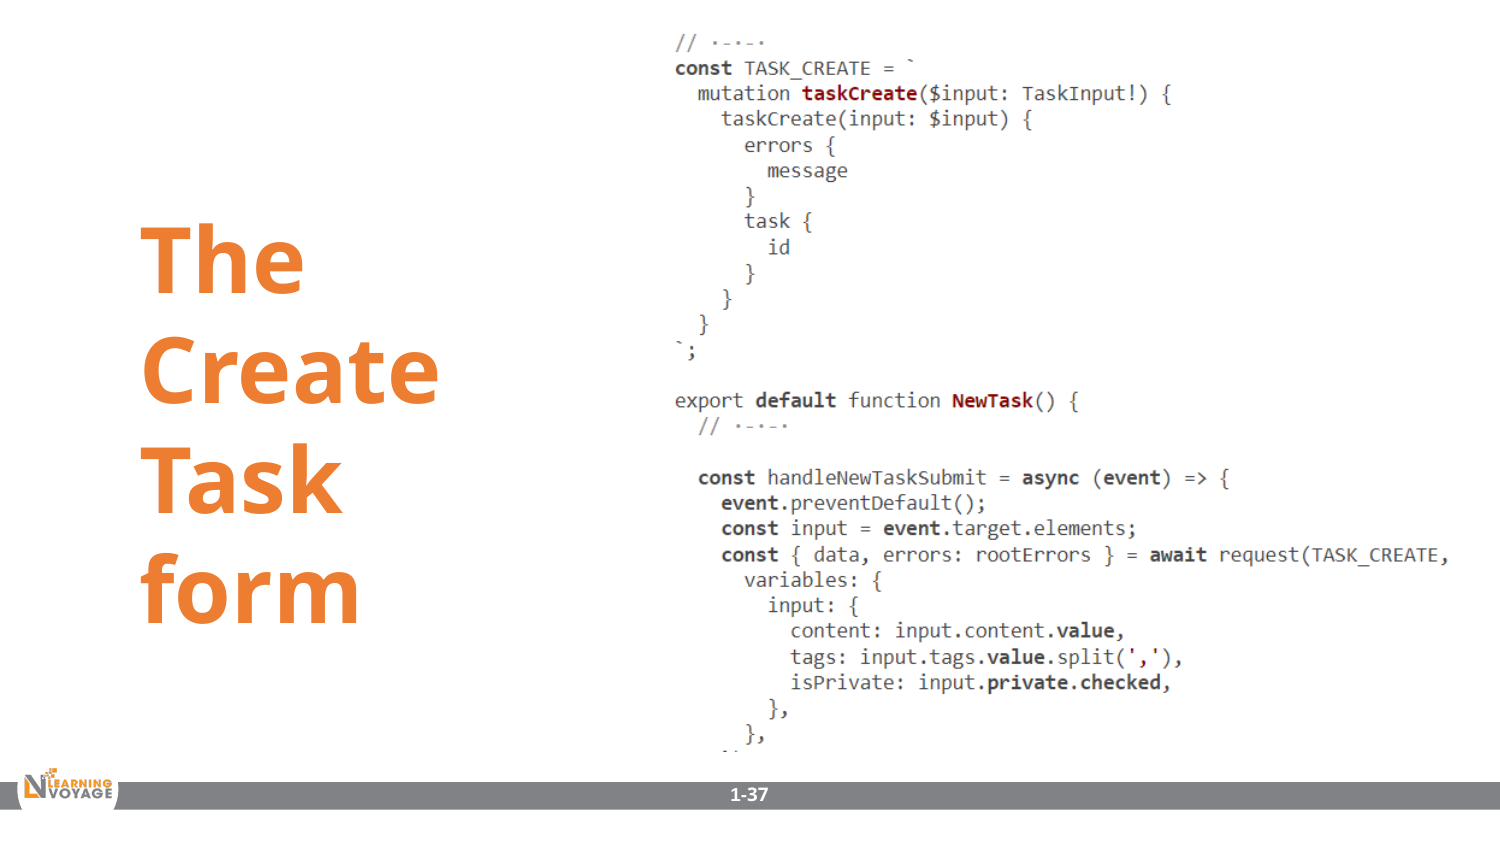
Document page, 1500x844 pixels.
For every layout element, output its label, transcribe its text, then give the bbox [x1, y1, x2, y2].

text_box The Create Task form [124, 364, 587, 480]
picture [0, 706, 144, 844]
picture [664, 22, 1456, 752]
slide_number 1-37 [692, 770, 784, 821]
